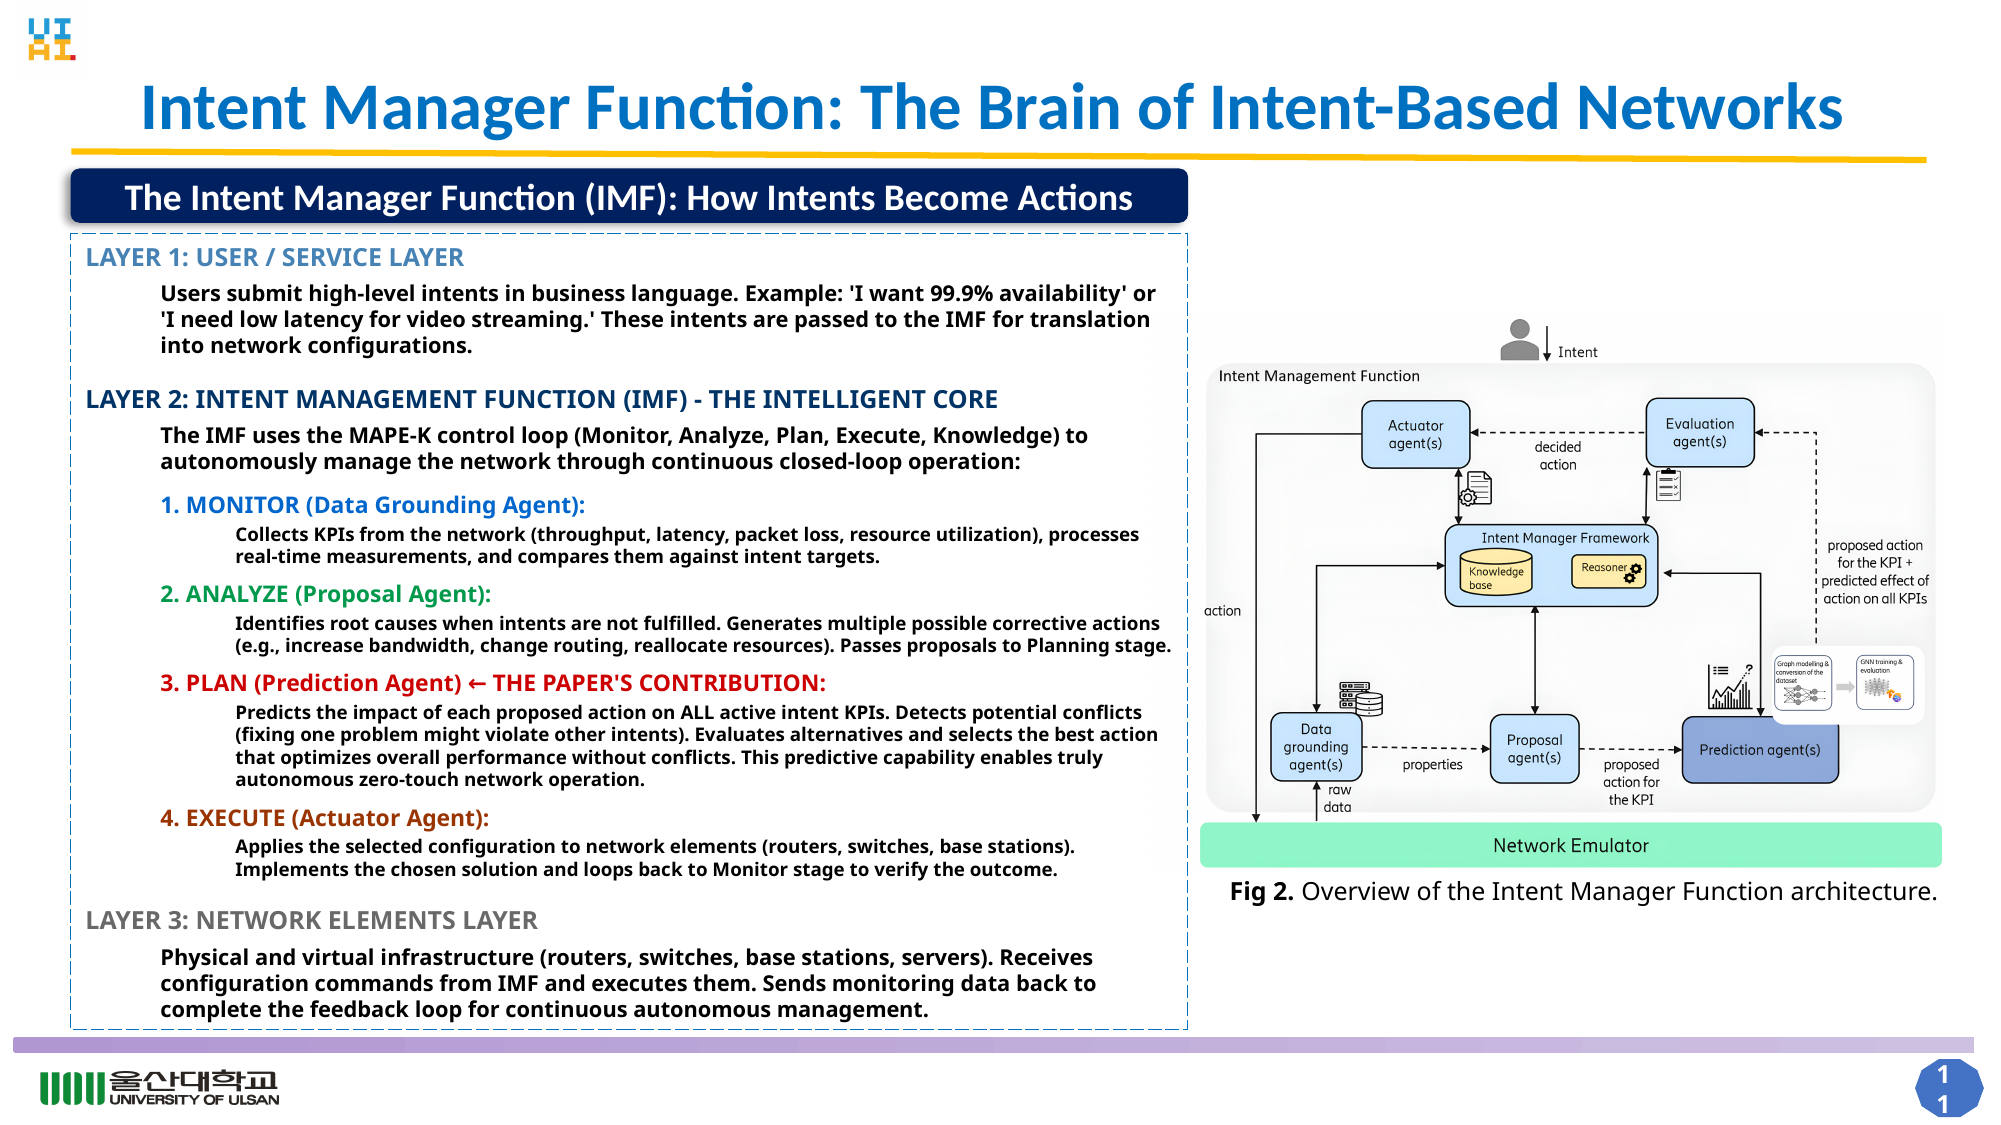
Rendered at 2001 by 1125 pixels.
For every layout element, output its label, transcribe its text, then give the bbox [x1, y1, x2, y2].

text_box Fig 2. Overview of the Intent Manager Function architecture. [1188, 868, 1982, 913]
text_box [71, 151, 1927, 160]
picture [15, 1064, 303, 1119]
text_box LAYER 1: USER / SERVICE LAYER Users submit high-level intents in business language. Example: 'I want 99.9% availability' or 'I need low latency for video streaming.' These intents are passed to the IMF for translation into network configurations. LAYER 2: INTENT MANAGEMENT FUNCTION (IMF) - THE INTELLIGENT CORE The IMF uses the MAPE-K control loop (Monitor, Analyze, Plan, Execute, Knowledge) to autonomously manage the network through continuous closed-loop operation: 1. MONITOR (Data Grounding Agent): Collects KPIs from the network (throughput, latency, packet loss, resource utilization), processes real-time measurements, and compares them against intent targets. 2. ANALYZE (Proposal Agent): Identifies root causes when intents are not fulfilled. Generates multiple possible corrective actions (e.g., increase bandwidth, change routing, reallocate resources). Passes proposals to Planning stage. 3. PLAN (Prediction Agent) ← THE PAPER'S CONTRIBUTION: Predicts the impact of each proposed action on ALL active intent KPIs. Detects potential conflicts (fixing one problem might violate other intents). Evaluates alternatives and selects the best action that optimizes overall performance without conflicts. This predictive capability enables truly autonomous zero-touch network operation. 4. EXECUTE (Actuator Agent): Applies the selected configuration to network elements (routers, switches, base stations). Implements the chosen solution and loops back to Monitor stage to verify the outcome. LAYER 3: NETWORK ELEMENTS LAYER Physical and virtual infrastructure (routers, switches, base stations, servers). Receives configuration commands from IMF and executes them. Sends monitoring data back to complete the feedback loop for continuous autonomous management. [70, 233, 1188, 1030]
text_box The Intent Manager Function (IMF): How Intents Become Actions [69, 167, 1190, 224]
text_box Intent Manager Function: The Brain of Intent-Based Networks [126, 55, 1861, 151]
text_box [12, 1035, 1976, 1054]
picture [1147, 311, 1943, 869]
text_box 11 [1913, 1058, 1985, 1119]
picture [13, 2, 91, 81]
